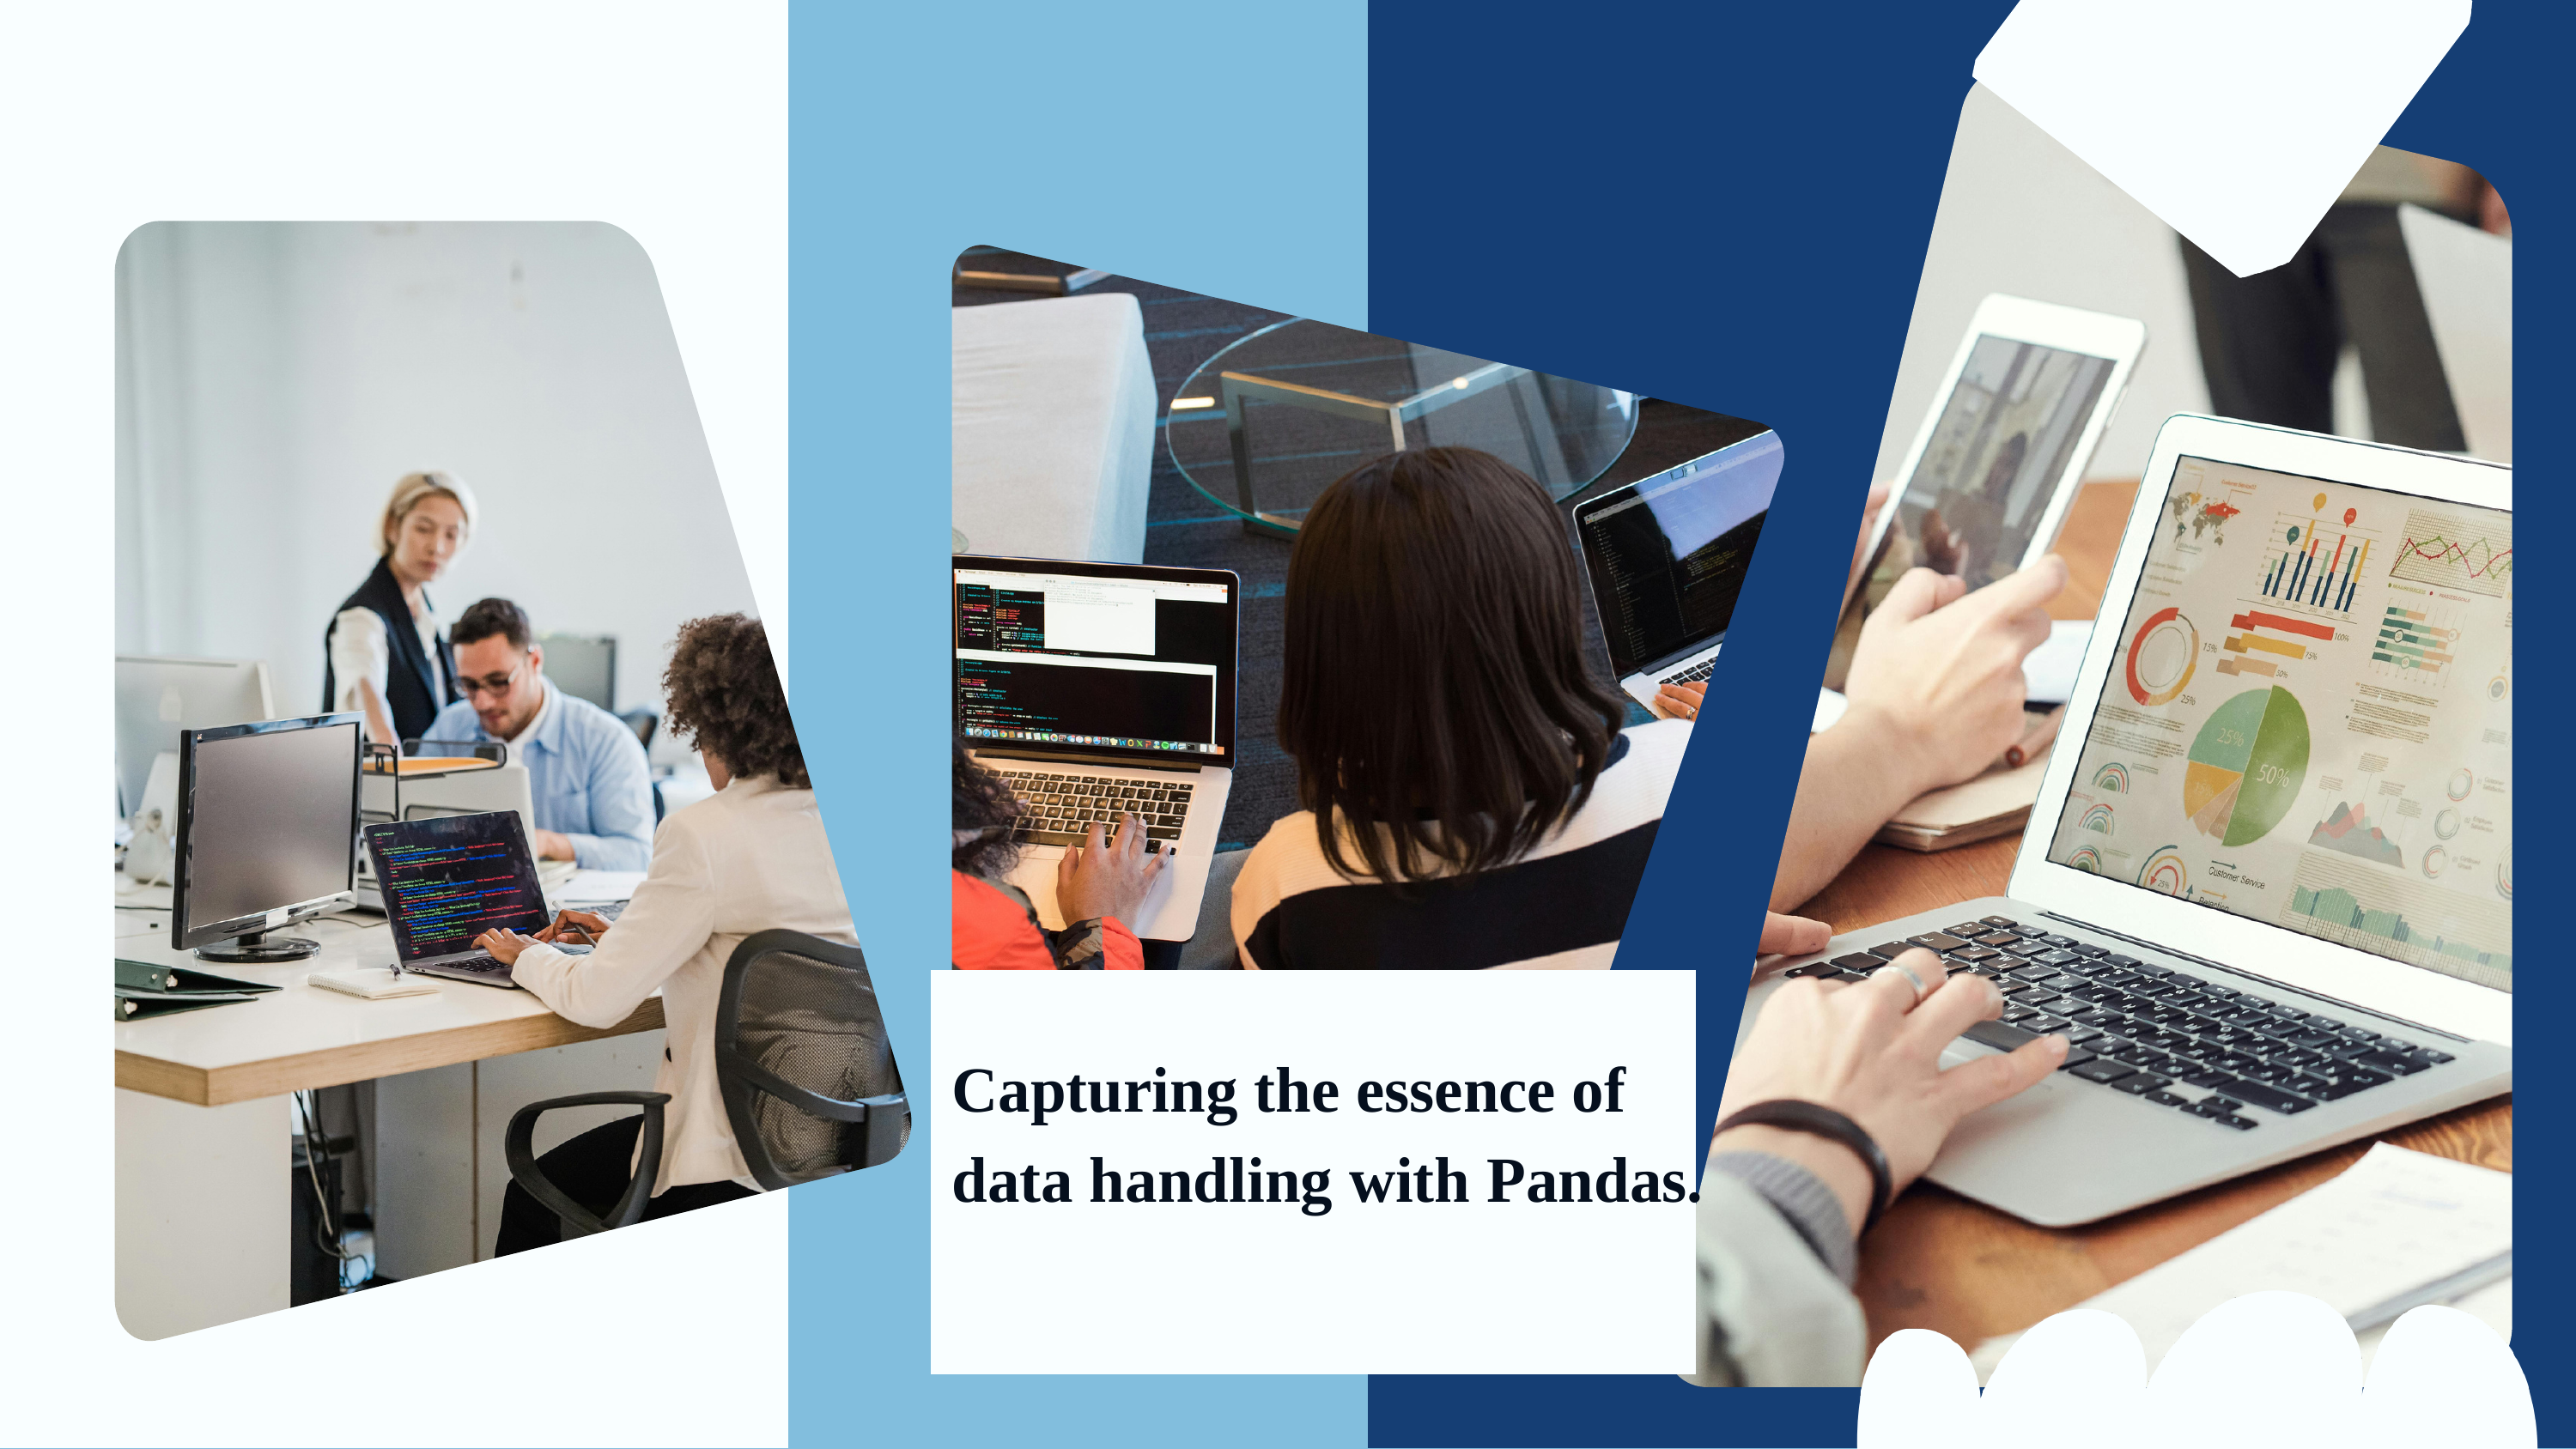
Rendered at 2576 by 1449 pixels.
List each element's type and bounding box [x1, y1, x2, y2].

text_box [114, 221, 912, 1342]
text_box [930, 949, 1718, 1374]
text_box [1664, 61, 2512, 1388]
text_box [951, 244, 1785, 1106]
text_box [0, 0, 789, 1449]
text_box [1367, 0, 2576, 1449]
